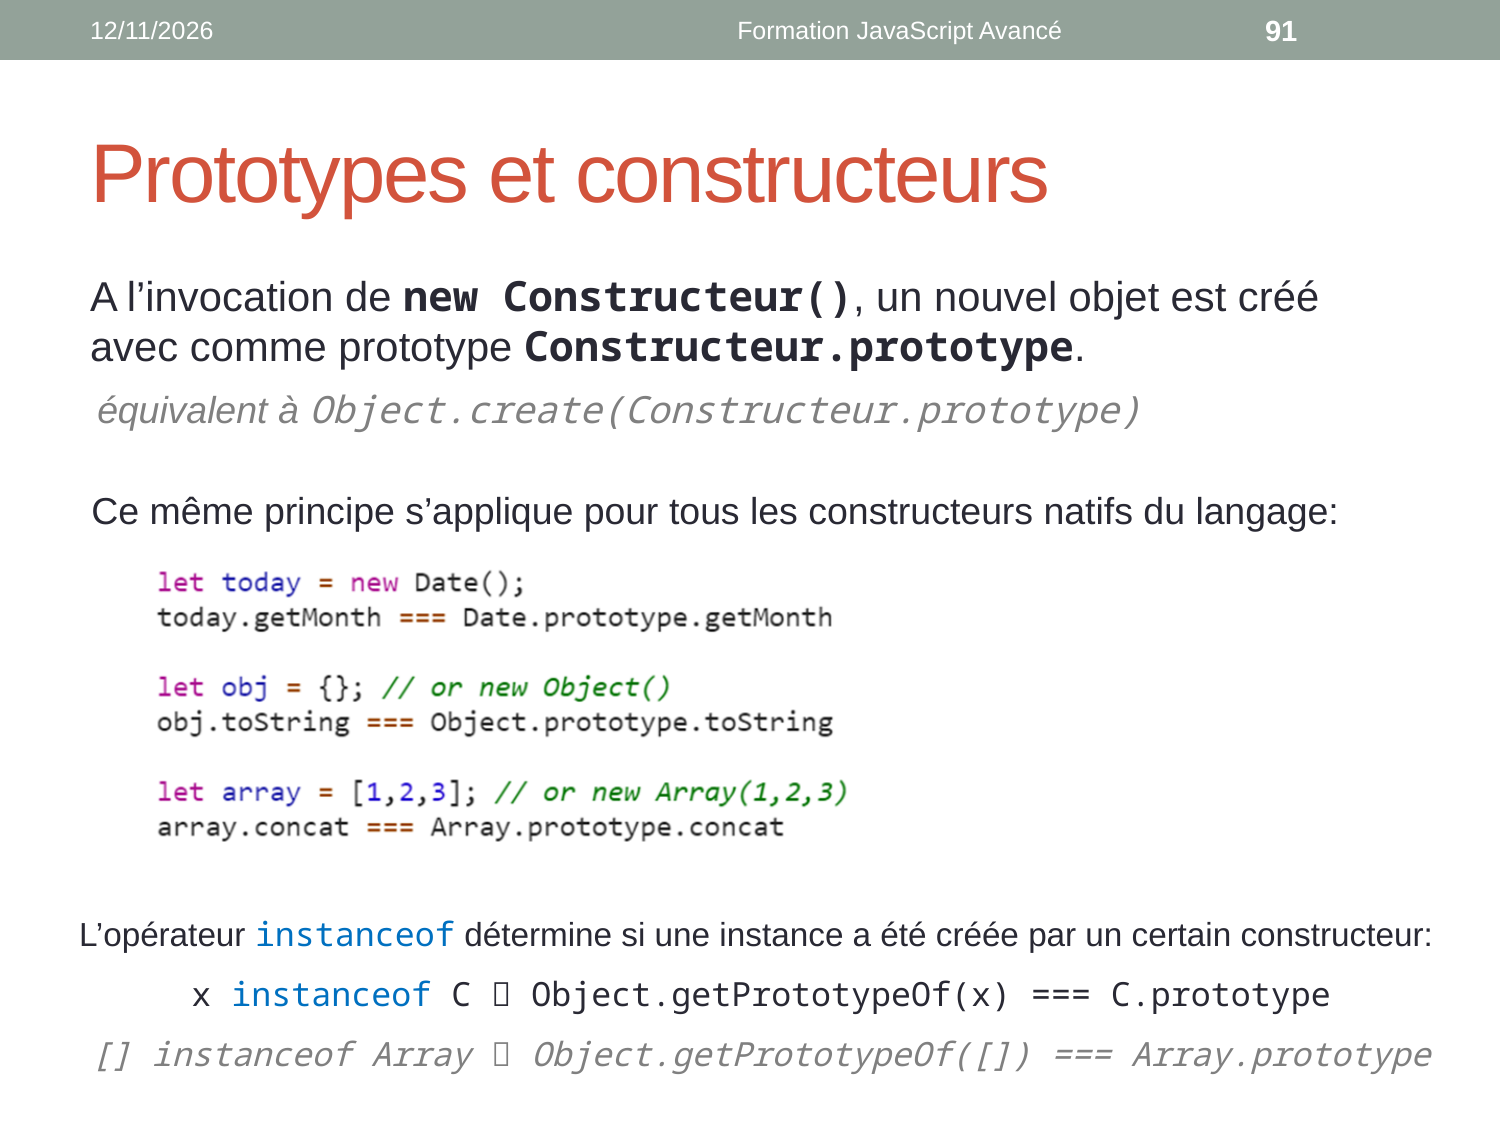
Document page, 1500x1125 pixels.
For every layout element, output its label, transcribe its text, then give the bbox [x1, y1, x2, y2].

slide_number 91 [1250, 3, 1425, 57]
list A l’invocation de new Constructeur(), un nouvel objet est créé avec comme prototype Constructeur.prototype. [75, 262, 1425, 457]
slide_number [75, 3, 550, 57]
text_box Ce même principe s’applique pour tous les constructeurs natifs du langage: [76, 479, 1365, 540]
text_box équivalent à Object.create(Constructeur.prototype) [82, 378, 1359, 439]
title Prototypes et constructeurs [75, 87, 1425, 250]
footer Formation JavaScript Avancé [562, 3, 1238, 57]
picture [146, 562, 857, 845]
text_box L’opérateur instanceof détermine si une instance a été créée par un certain constructeur: x instanceof C  Object.getPrototypeOf(x) === C.prototype [] instanceof Array  Object.getPrototypeOf([]) === Array.prototype [64, 885, 1459, 1083]
